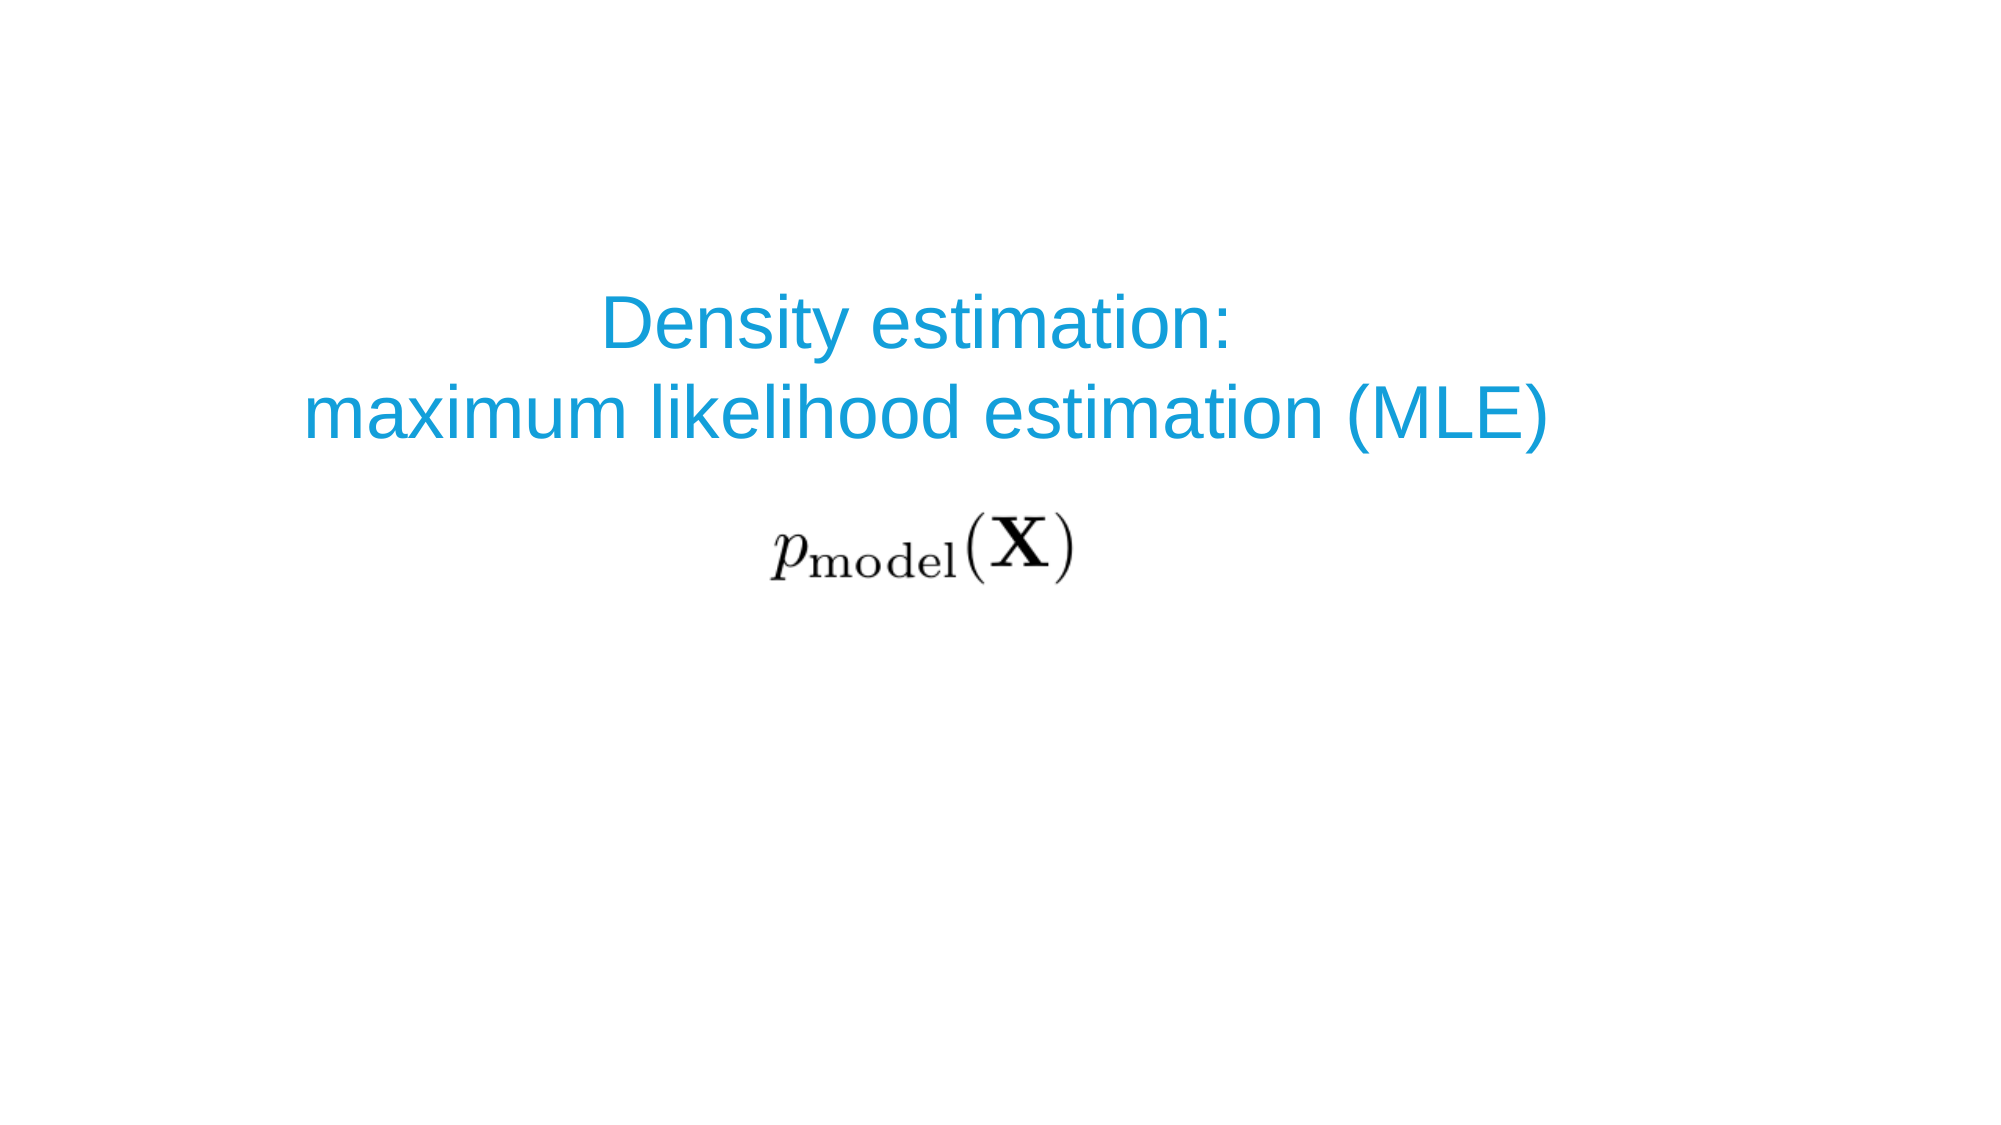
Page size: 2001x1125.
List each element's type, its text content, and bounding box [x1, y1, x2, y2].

title Density estimation: maximum likelihood estimation (MLE) [161, 266, 1693, 762]
picture [728, 494, 1105, 612]
